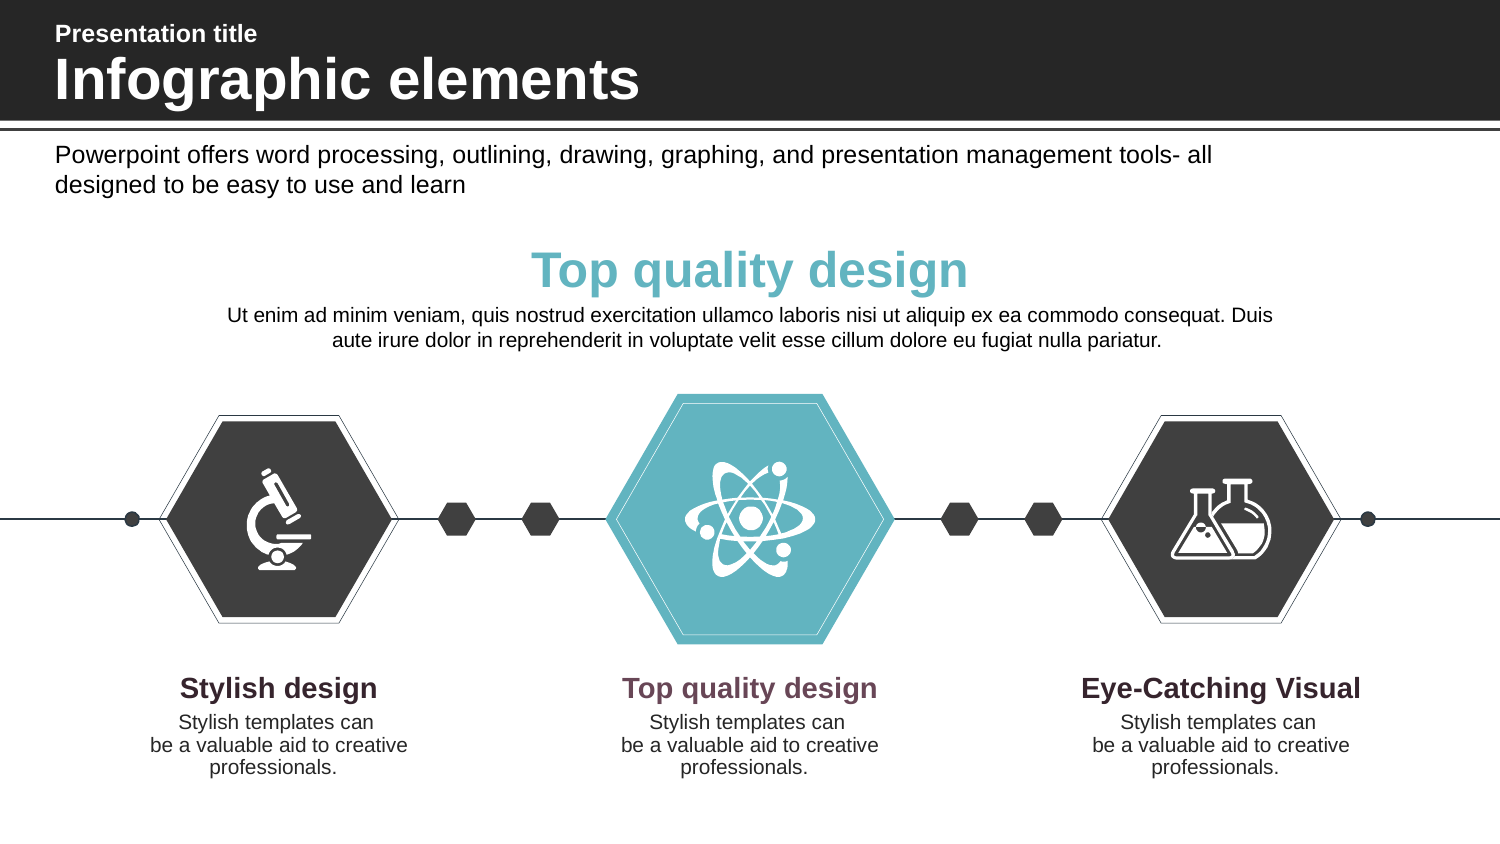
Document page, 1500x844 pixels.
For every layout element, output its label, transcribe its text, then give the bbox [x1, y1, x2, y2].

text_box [113, 668, 445, 781]
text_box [1346, 502, 1500, 536]
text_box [901, 502, 1095, 536]
text_box Infographic elements [40, 65, 1331, 126]
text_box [404, 502, 600, 536]
text_box Top quality design [265, 237, 1235, 298]
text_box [158, 415, 400, 624]
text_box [0, 502, 153, 536]
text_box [584, 668, 916, 781]
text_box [605, 393, 896, 645]
text_box Powerpoint offers word processing, outlining, drawing, graphing, and presentation management tools- all designed to be easy to use and learn [40, 130, 1270, 206]
text_box Presentation title [40, 10, 1331, 65]
text_box Ut enim ad minim veniam, quis nostrud exercitation ullamco laboris nisi ut aliquip ex ea commodo consequat. Duis aute irure dolor in reprehenderit in voluptate velit esse cillum dolore eu fugiat nulla pariatur. [212, 301, 1288, 352]
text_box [1056, 668, 1387, 781]
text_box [1100, 415, 1342, 624]
